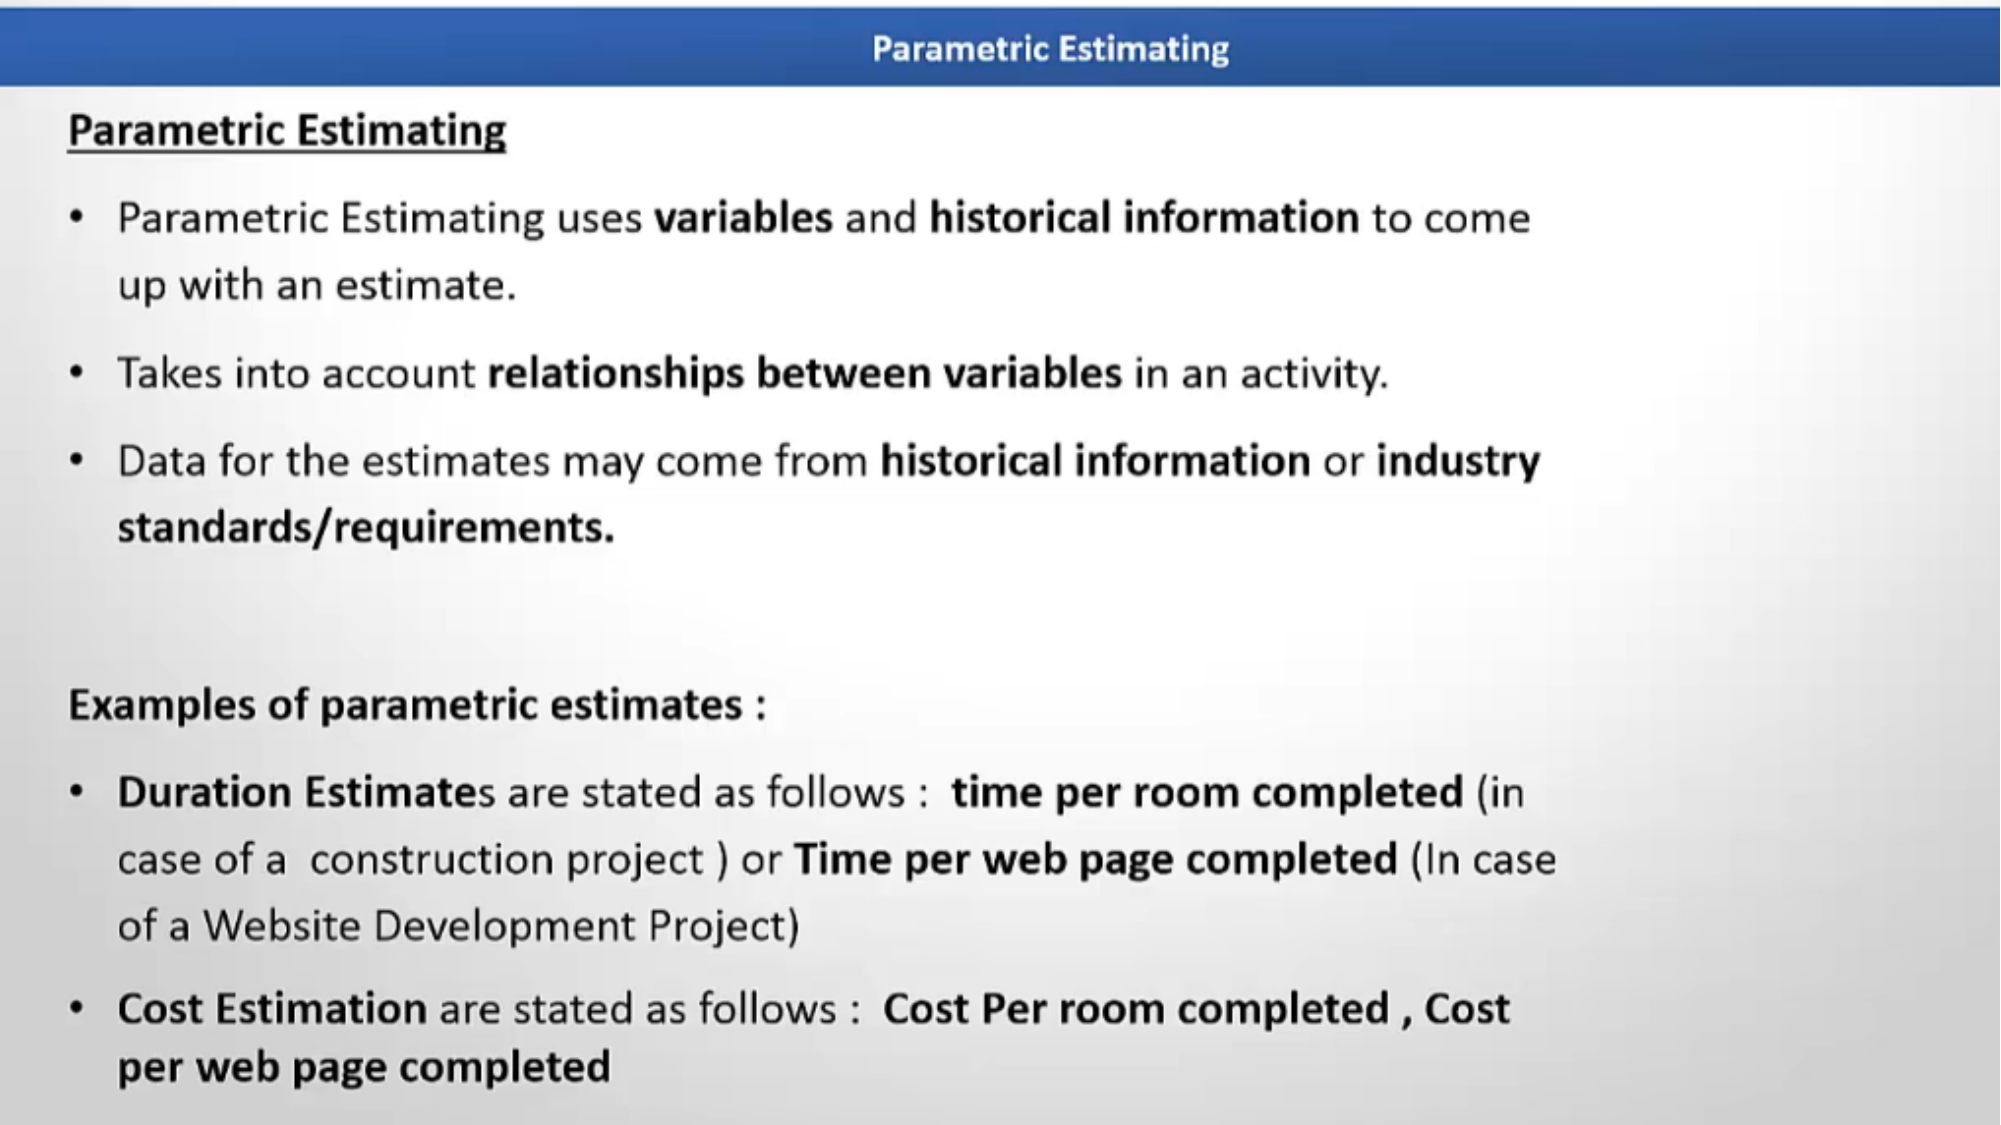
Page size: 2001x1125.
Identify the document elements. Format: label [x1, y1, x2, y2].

list [0, 0, 2000, 1125]
